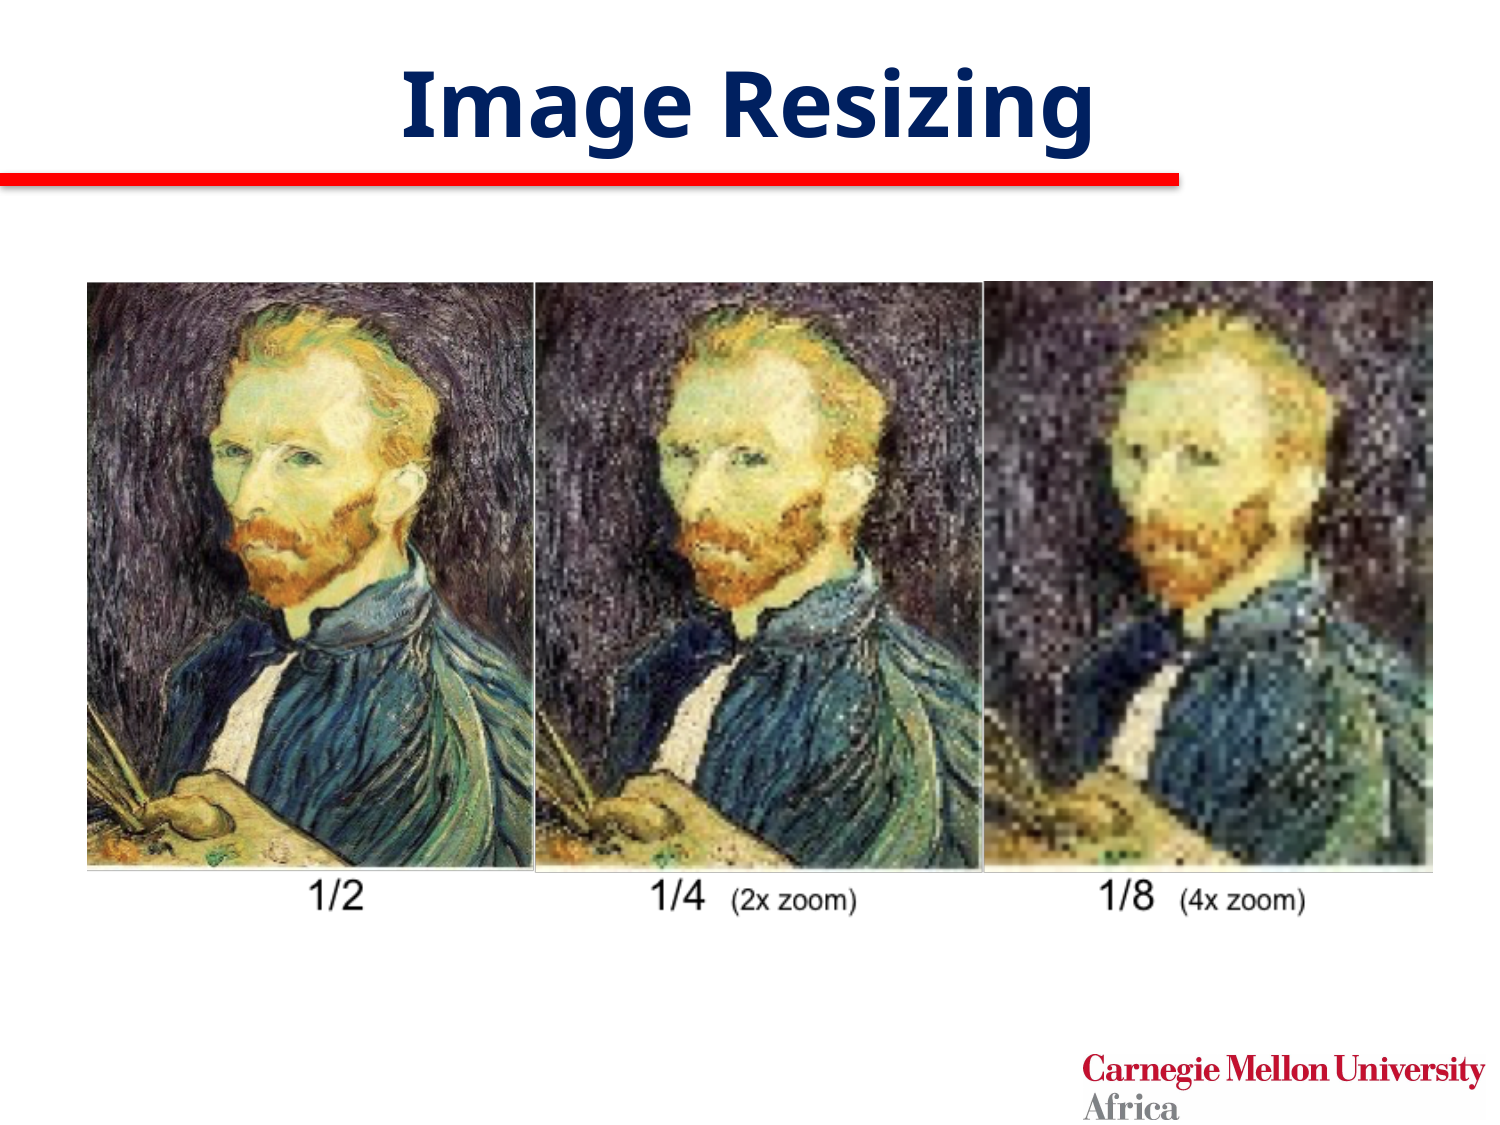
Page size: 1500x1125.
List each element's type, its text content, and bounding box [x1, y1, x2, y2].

picture [1083, 1054, 1486, 1120]
title Image Resizing [51, 30, 1449, 156]
picture [87, 281, 1434, 922]
